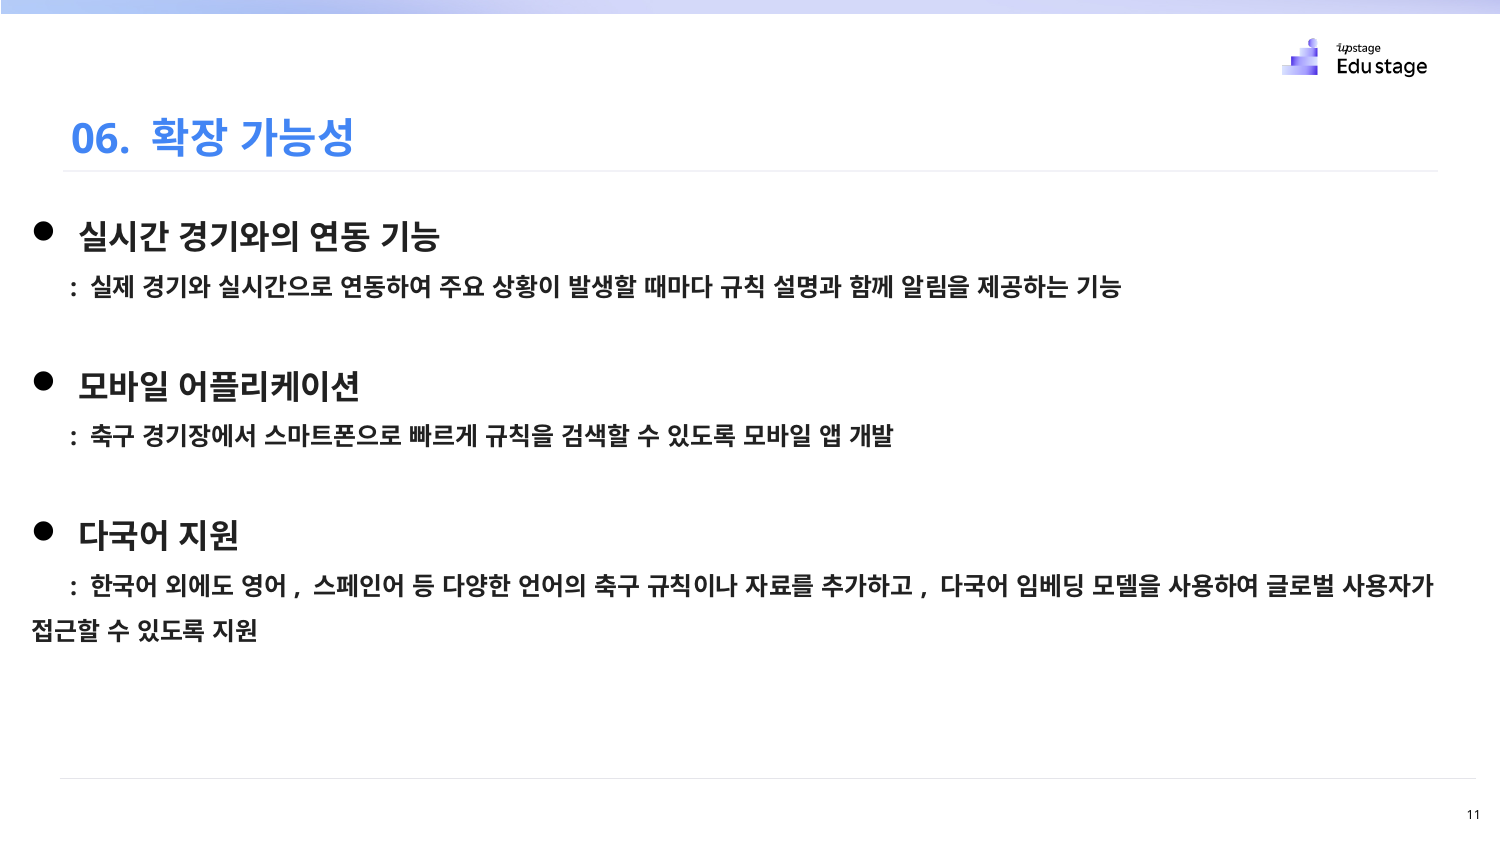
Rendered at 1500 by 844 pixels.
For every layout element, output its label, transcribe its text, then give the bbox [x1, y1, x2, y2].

text_box 06. 확장 가능성 [63, 96, 1390, 170]
picture [1, 0, 1500, 14]
text_box 실시간 경기와의 연동 기능 : 실제 경기와 실시간으로 연동하여 주요 상황이 발생할 때마다 규칙 설명과 함께 알림을 제공하는 기능 모바일 어플리케이션 : 축구 경기장에서 스마트폰으로 빠르게 규칙을 검색할 수 있도록 모바일 앱 개발 다국어 지원 : 한국어 외에도 영어, 스페인어 등 다양한 언어의 축구 규칙이나 자료를 추가하고, 다국어 임베딩 모델을 사용하여 글로벌 사용자가 접근할 수 있도록 지원 [23, 188, 1500, 836]
picture [1282, 37, 1438, 82]
